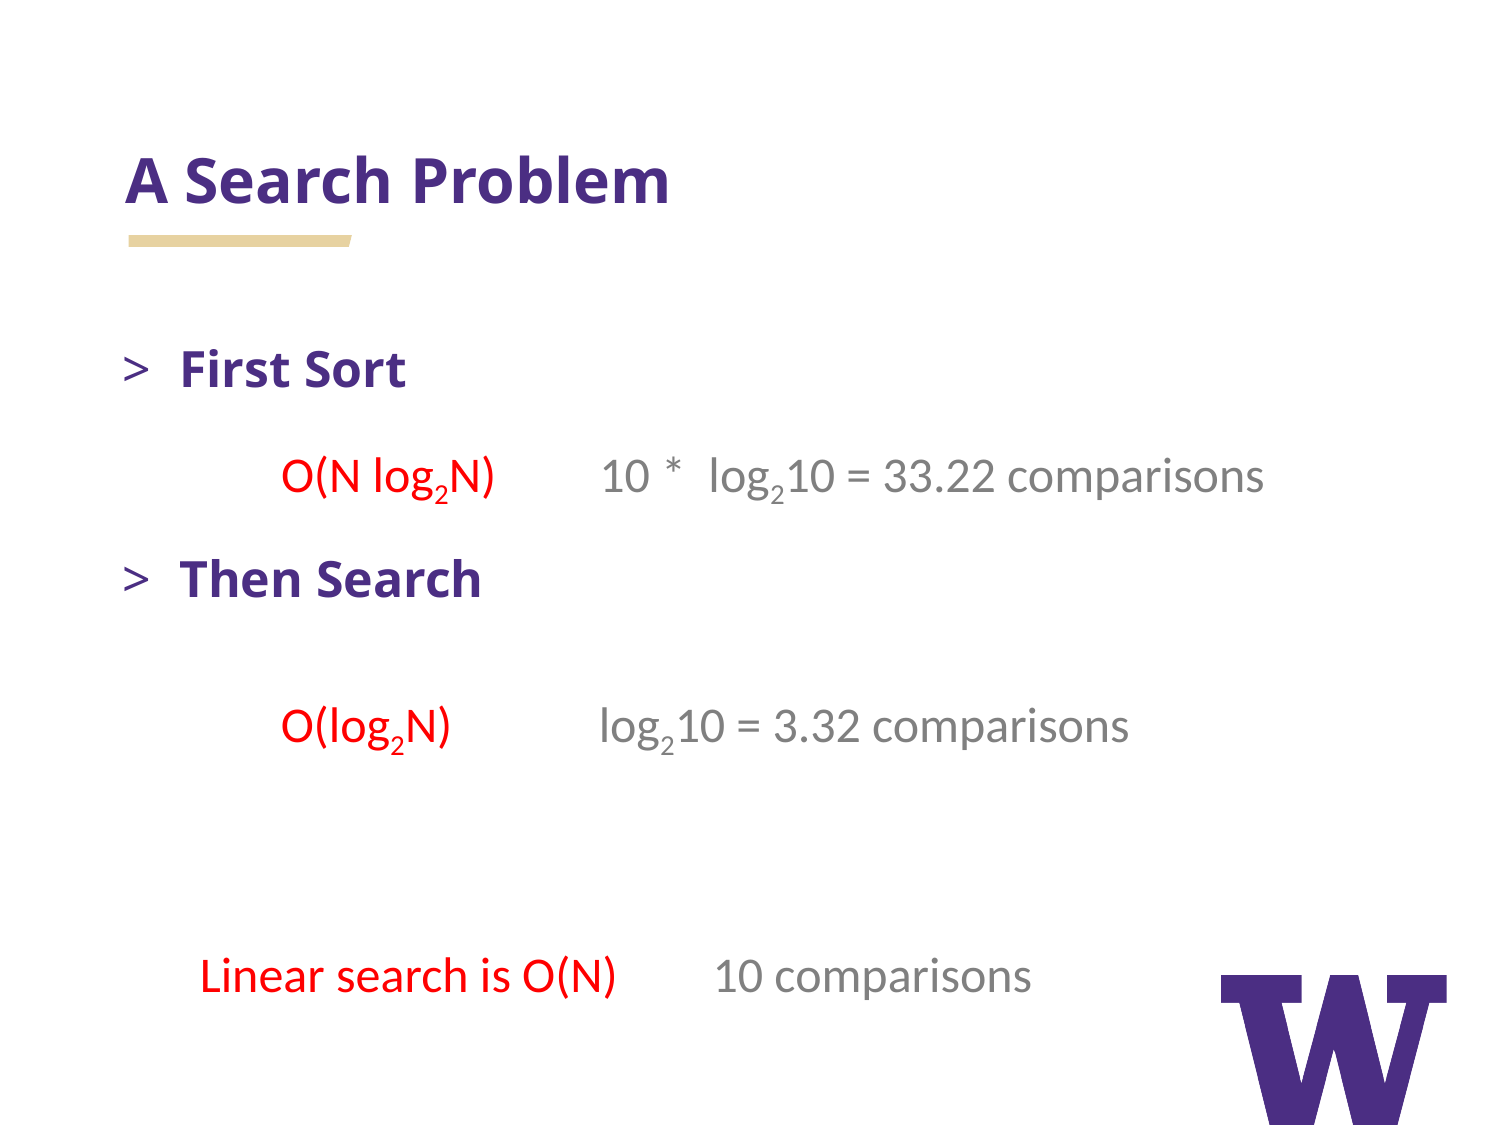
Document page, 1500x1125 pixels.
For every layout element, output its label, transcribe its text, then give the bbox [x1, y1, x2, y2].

text_box Linear search is O(N) [185, 935, 634, 1010]
text_box 10 comparisons [697, 935, 1048, 1010]
list First Sort Then Search [108, 330, 1453, 990]
picture [128, 235, 352, 247]
text_box 10 * log210 = 33.22 comparisons [584, 435, 1281, 519]
text_box log210 = 3.32 comparisons [583, 685, 1145, 769]
title A Search Problem [110, 60, 1453, 224]
text_box O(log2N) [266, 685, 468, 769]
text_box O(N log2N) [266, 435, 512, 519]
picture [1221, 990, 1447, 1125]
